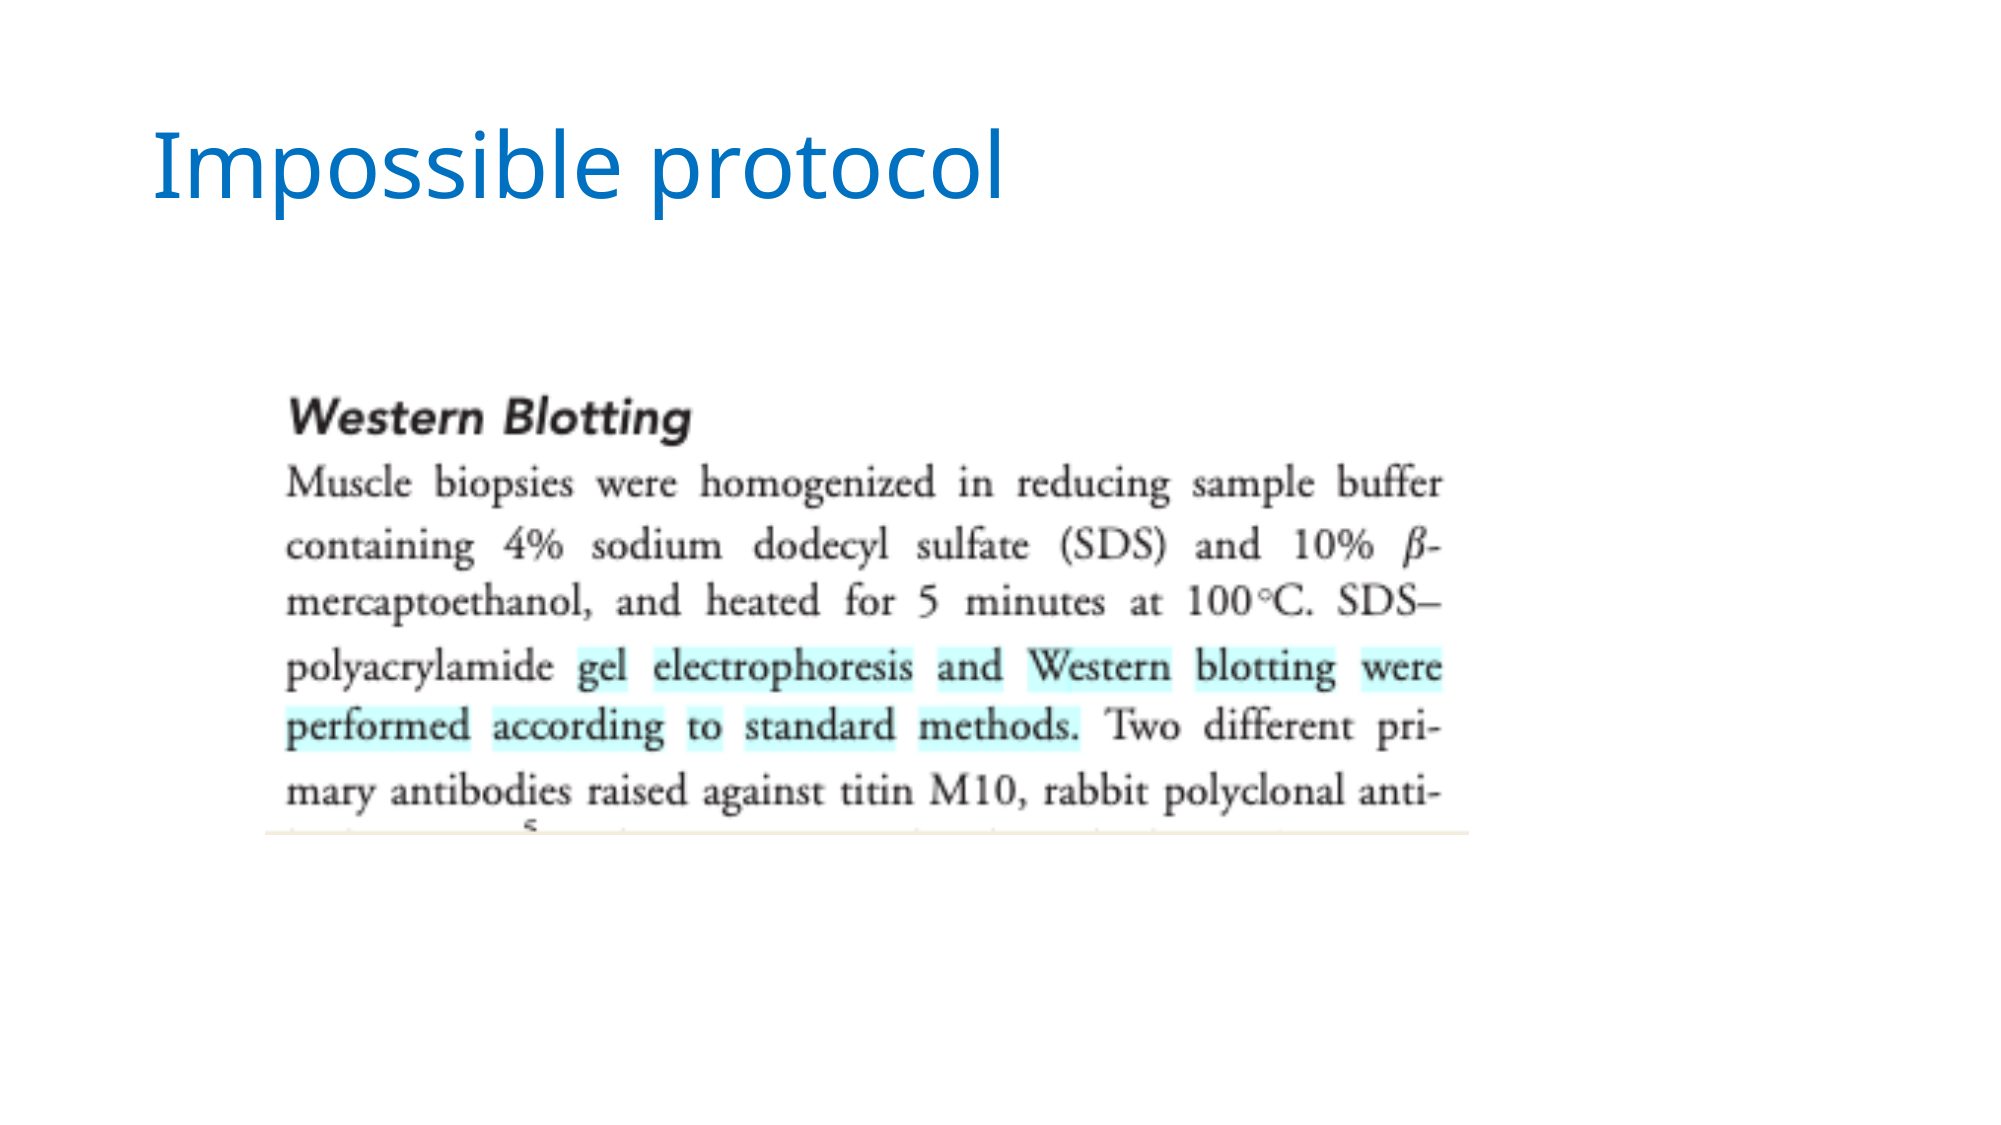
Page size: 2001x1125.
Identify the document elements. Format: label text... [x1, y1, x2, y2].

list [265, 376, 1469, 835]
title Impossible protocol [137, 59, 1863, 278]
